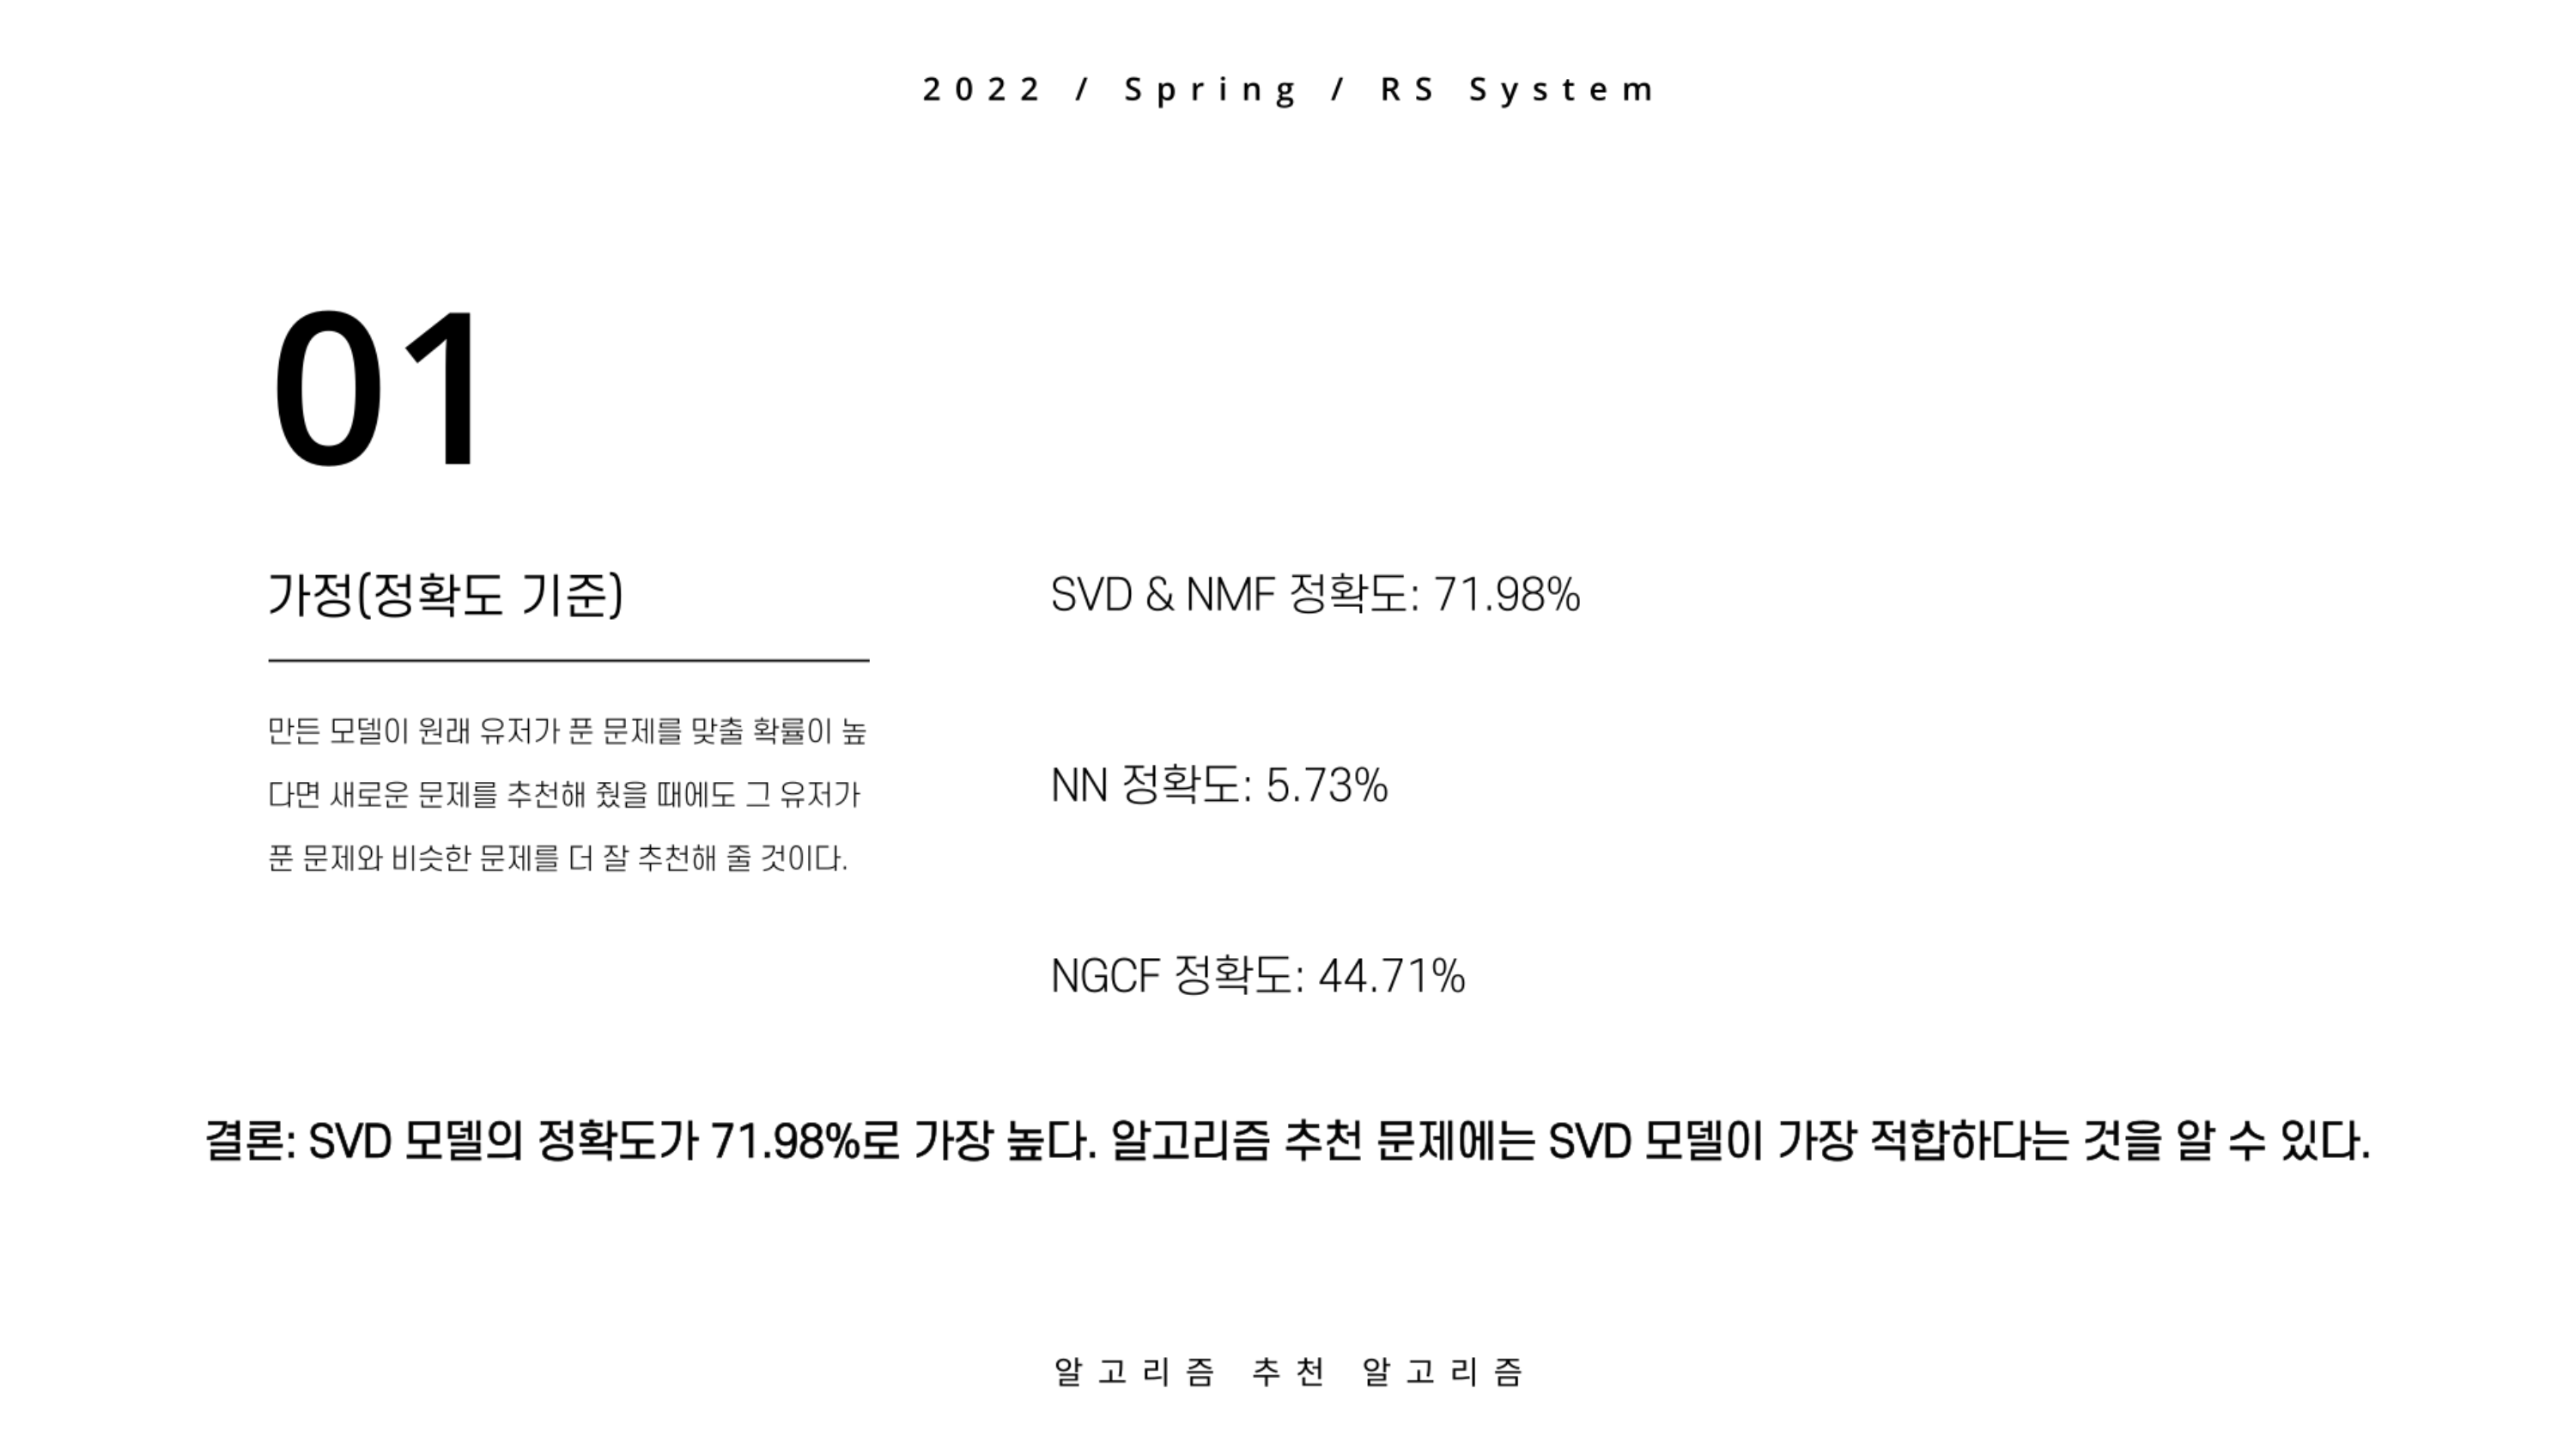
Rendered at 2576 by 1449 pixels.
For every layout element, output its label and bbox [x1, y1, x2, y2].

picture [236, 202, 644, 642]
picture [1044, 557, 1601, 1026]
picture [264, 707, 882, 887]
picture [556, 1344, 1537, 1409]
text_box [268, 655, 870, 665]
picture [556, 60, 1682, 124]
picture [197, 1104, 2389, 1191]
